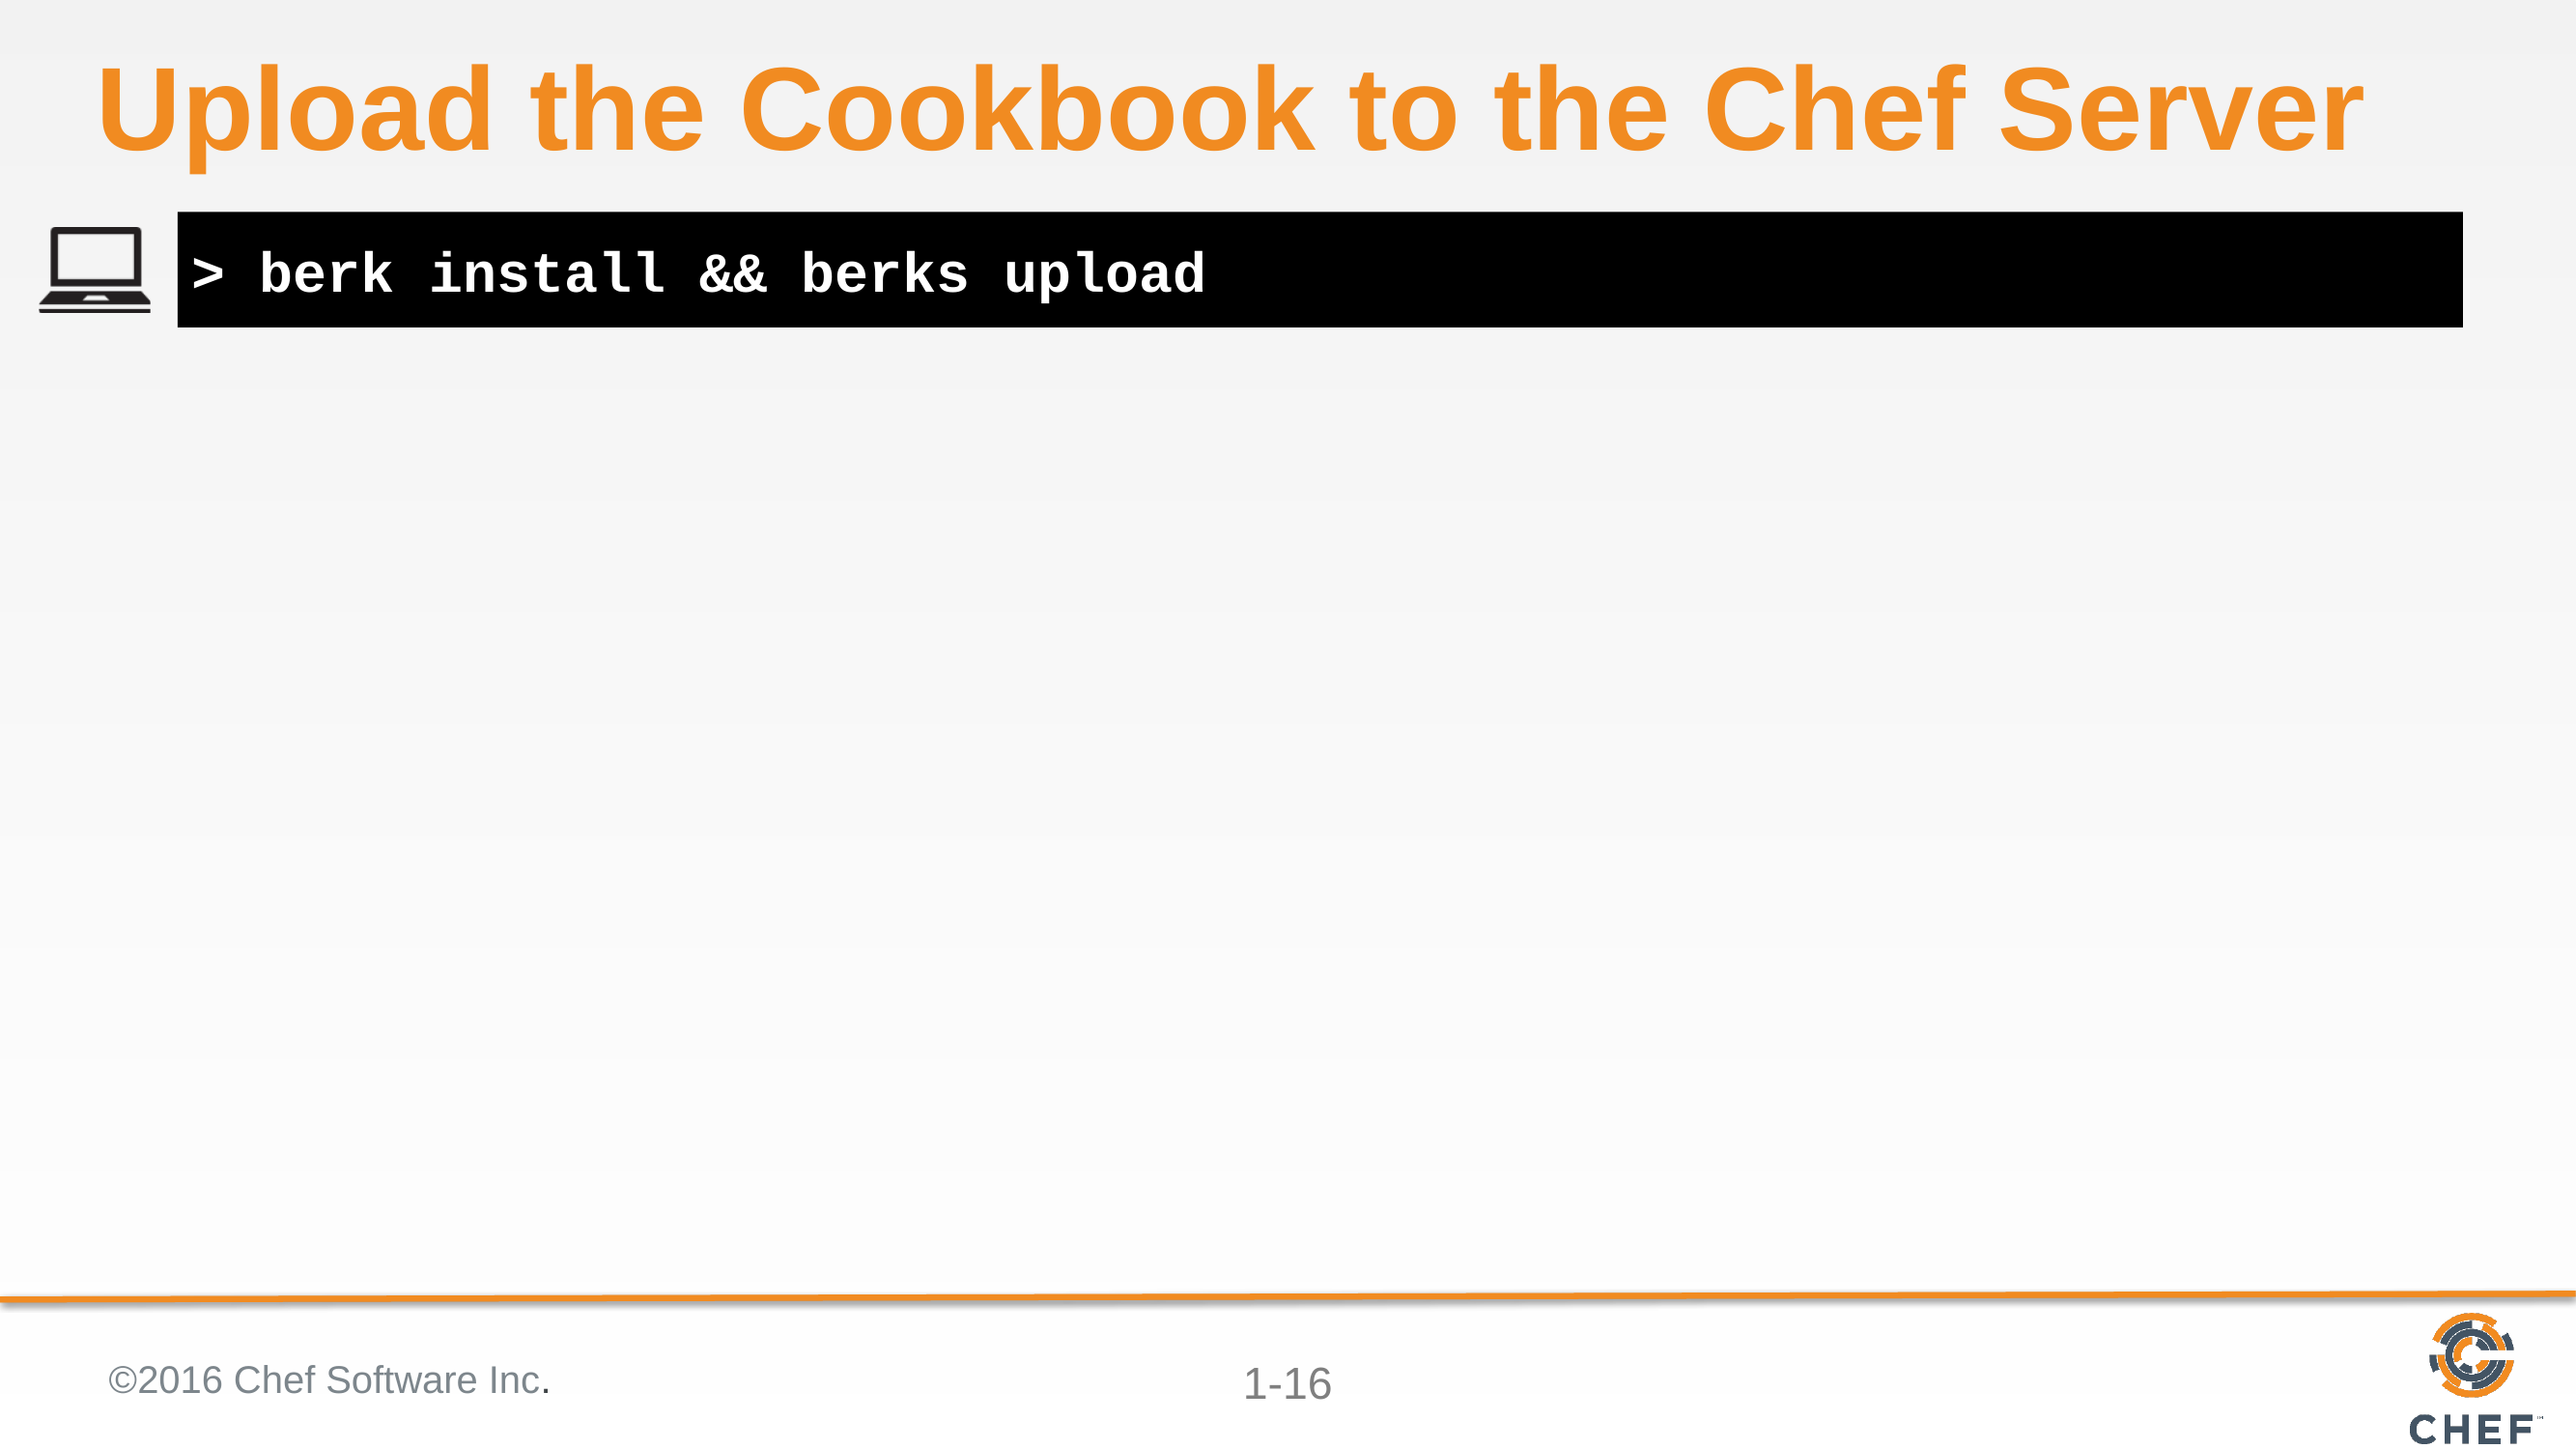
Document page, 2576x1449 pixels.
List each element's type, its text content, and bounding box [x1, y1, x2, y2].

title Upload the Cookbook to the Chef Server [96, 48, 2463, 180]
list > berk install && berks upload [177, 212, 2463, 327]
picture [2399, 1297, 2551, 1449]
